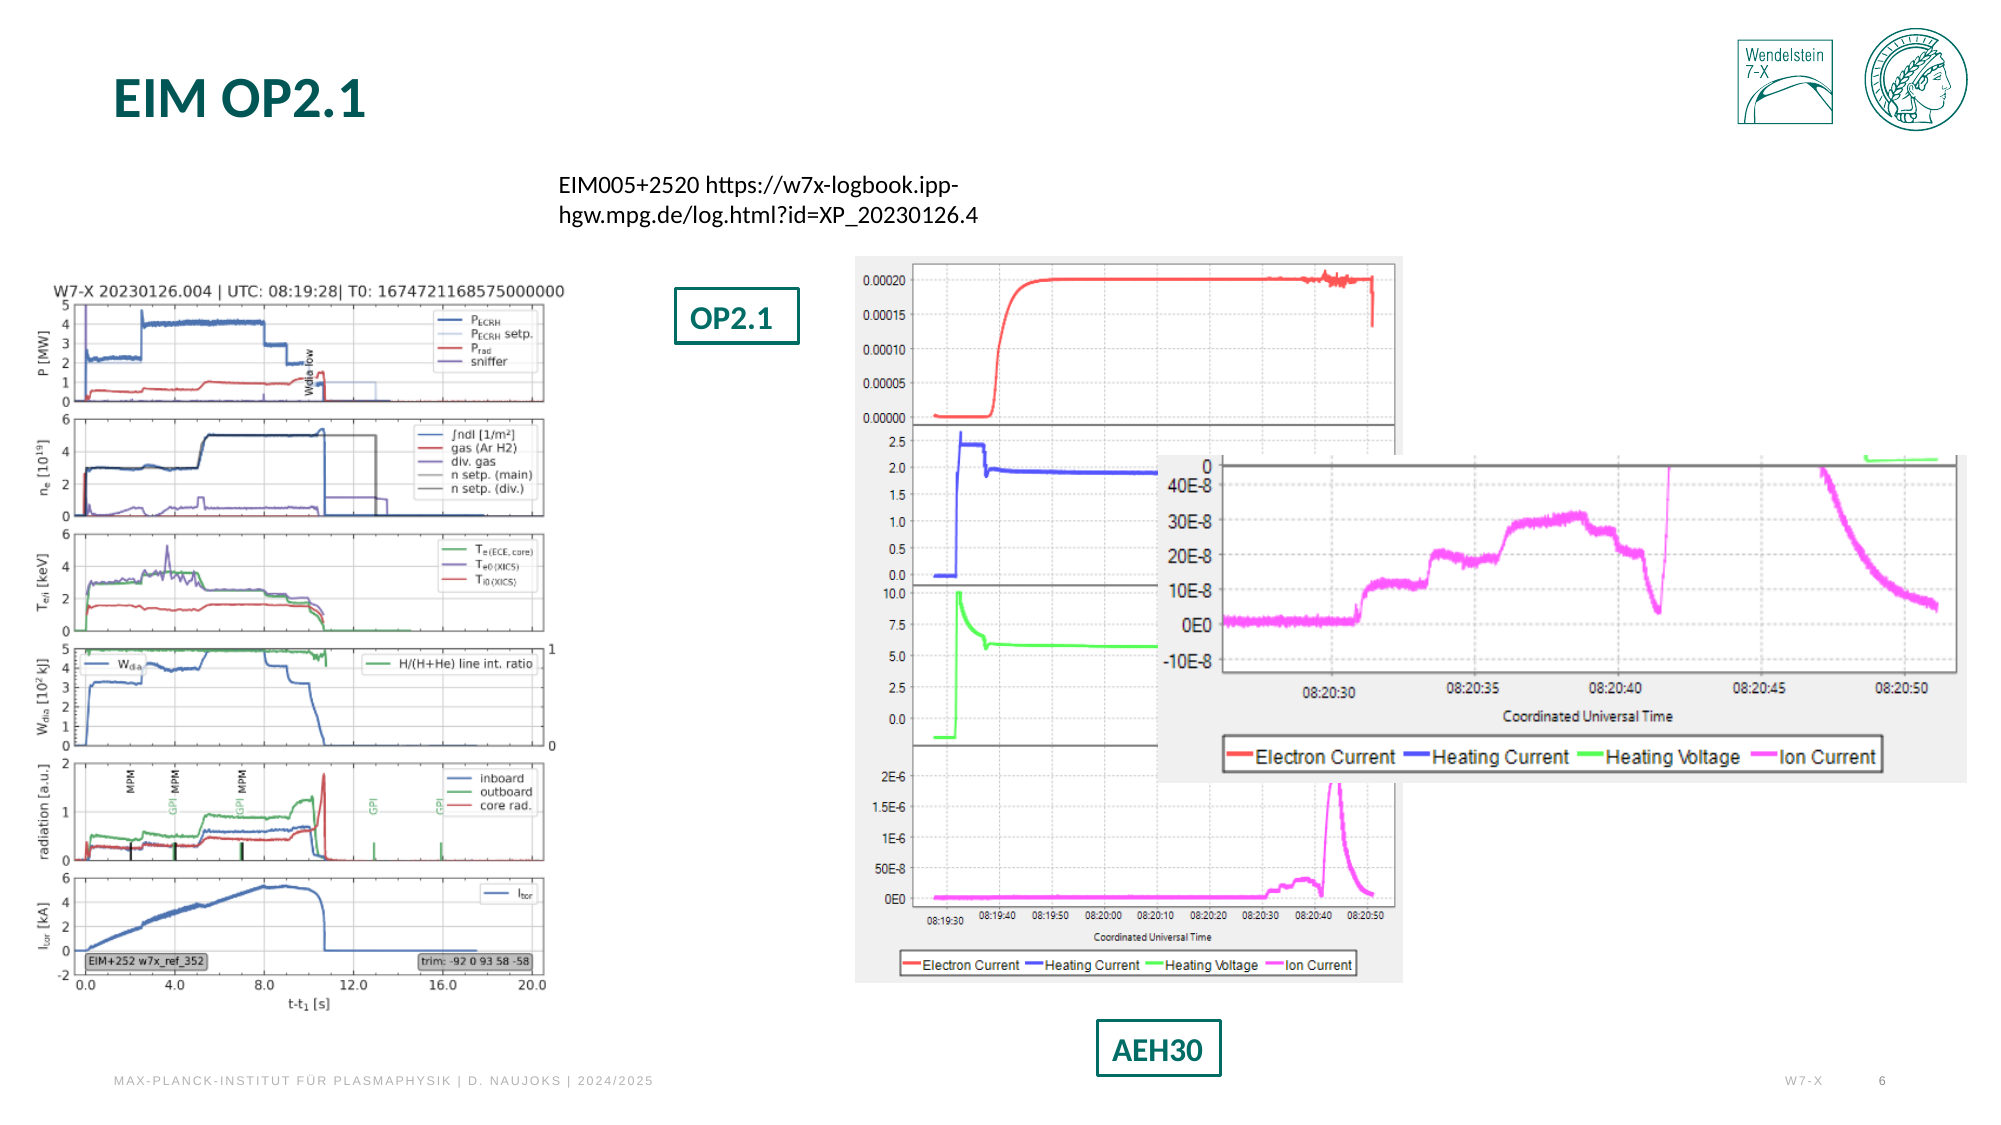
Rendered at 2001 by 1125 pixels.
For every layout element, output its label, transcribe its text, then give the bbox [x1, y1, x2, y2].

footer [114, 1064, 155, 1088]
title EIM OP2.1 [114, 70, 1685, 218]
slide_number W7-X [155, 1064, 1833, 1088]
text_box OP2.1 [675, 288, 799, 344]
picture [11, 274, 574, 1019]
text_box EIM005+2520 https://w7x-logbook.ipp-hgw.mpg.de/log.html?id=XP_20230126.4 [543, 161, 1054, 237]
text_box AEH30 [1097, 1020, 1221, 1076]
slide_number 6 [1833, 1064, 1886, 1088]
picture [855, 256, 1967, 983]
